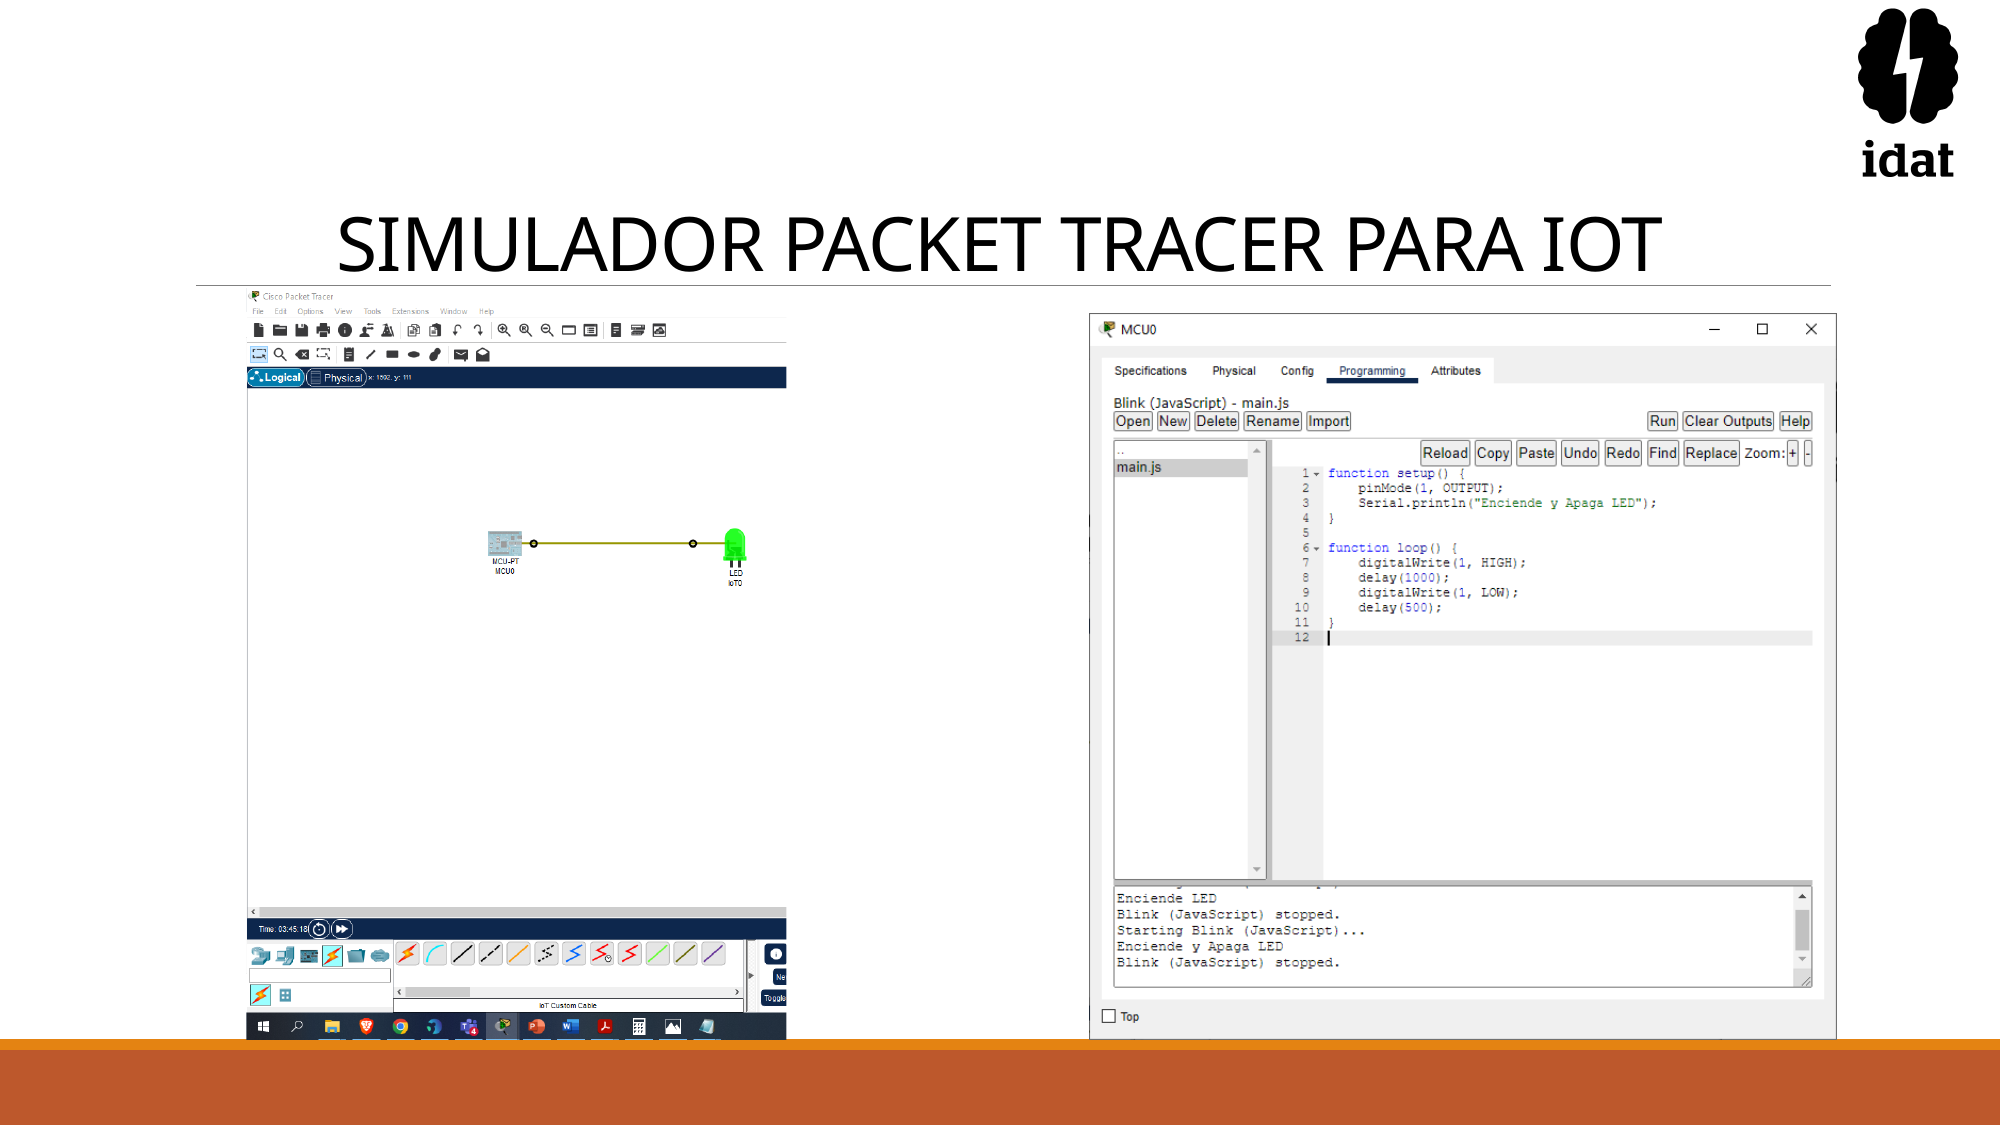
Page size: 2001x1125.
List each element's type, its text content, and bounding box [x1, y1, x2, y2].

picture [245, 287, 787, 1040]
picture [1815, 0, 2000, 185]
picture [1088, 312, 1838, 1040]
title SIMULADOR PACKET TRACER PARA IOT [174, 131, 1825, 295]
